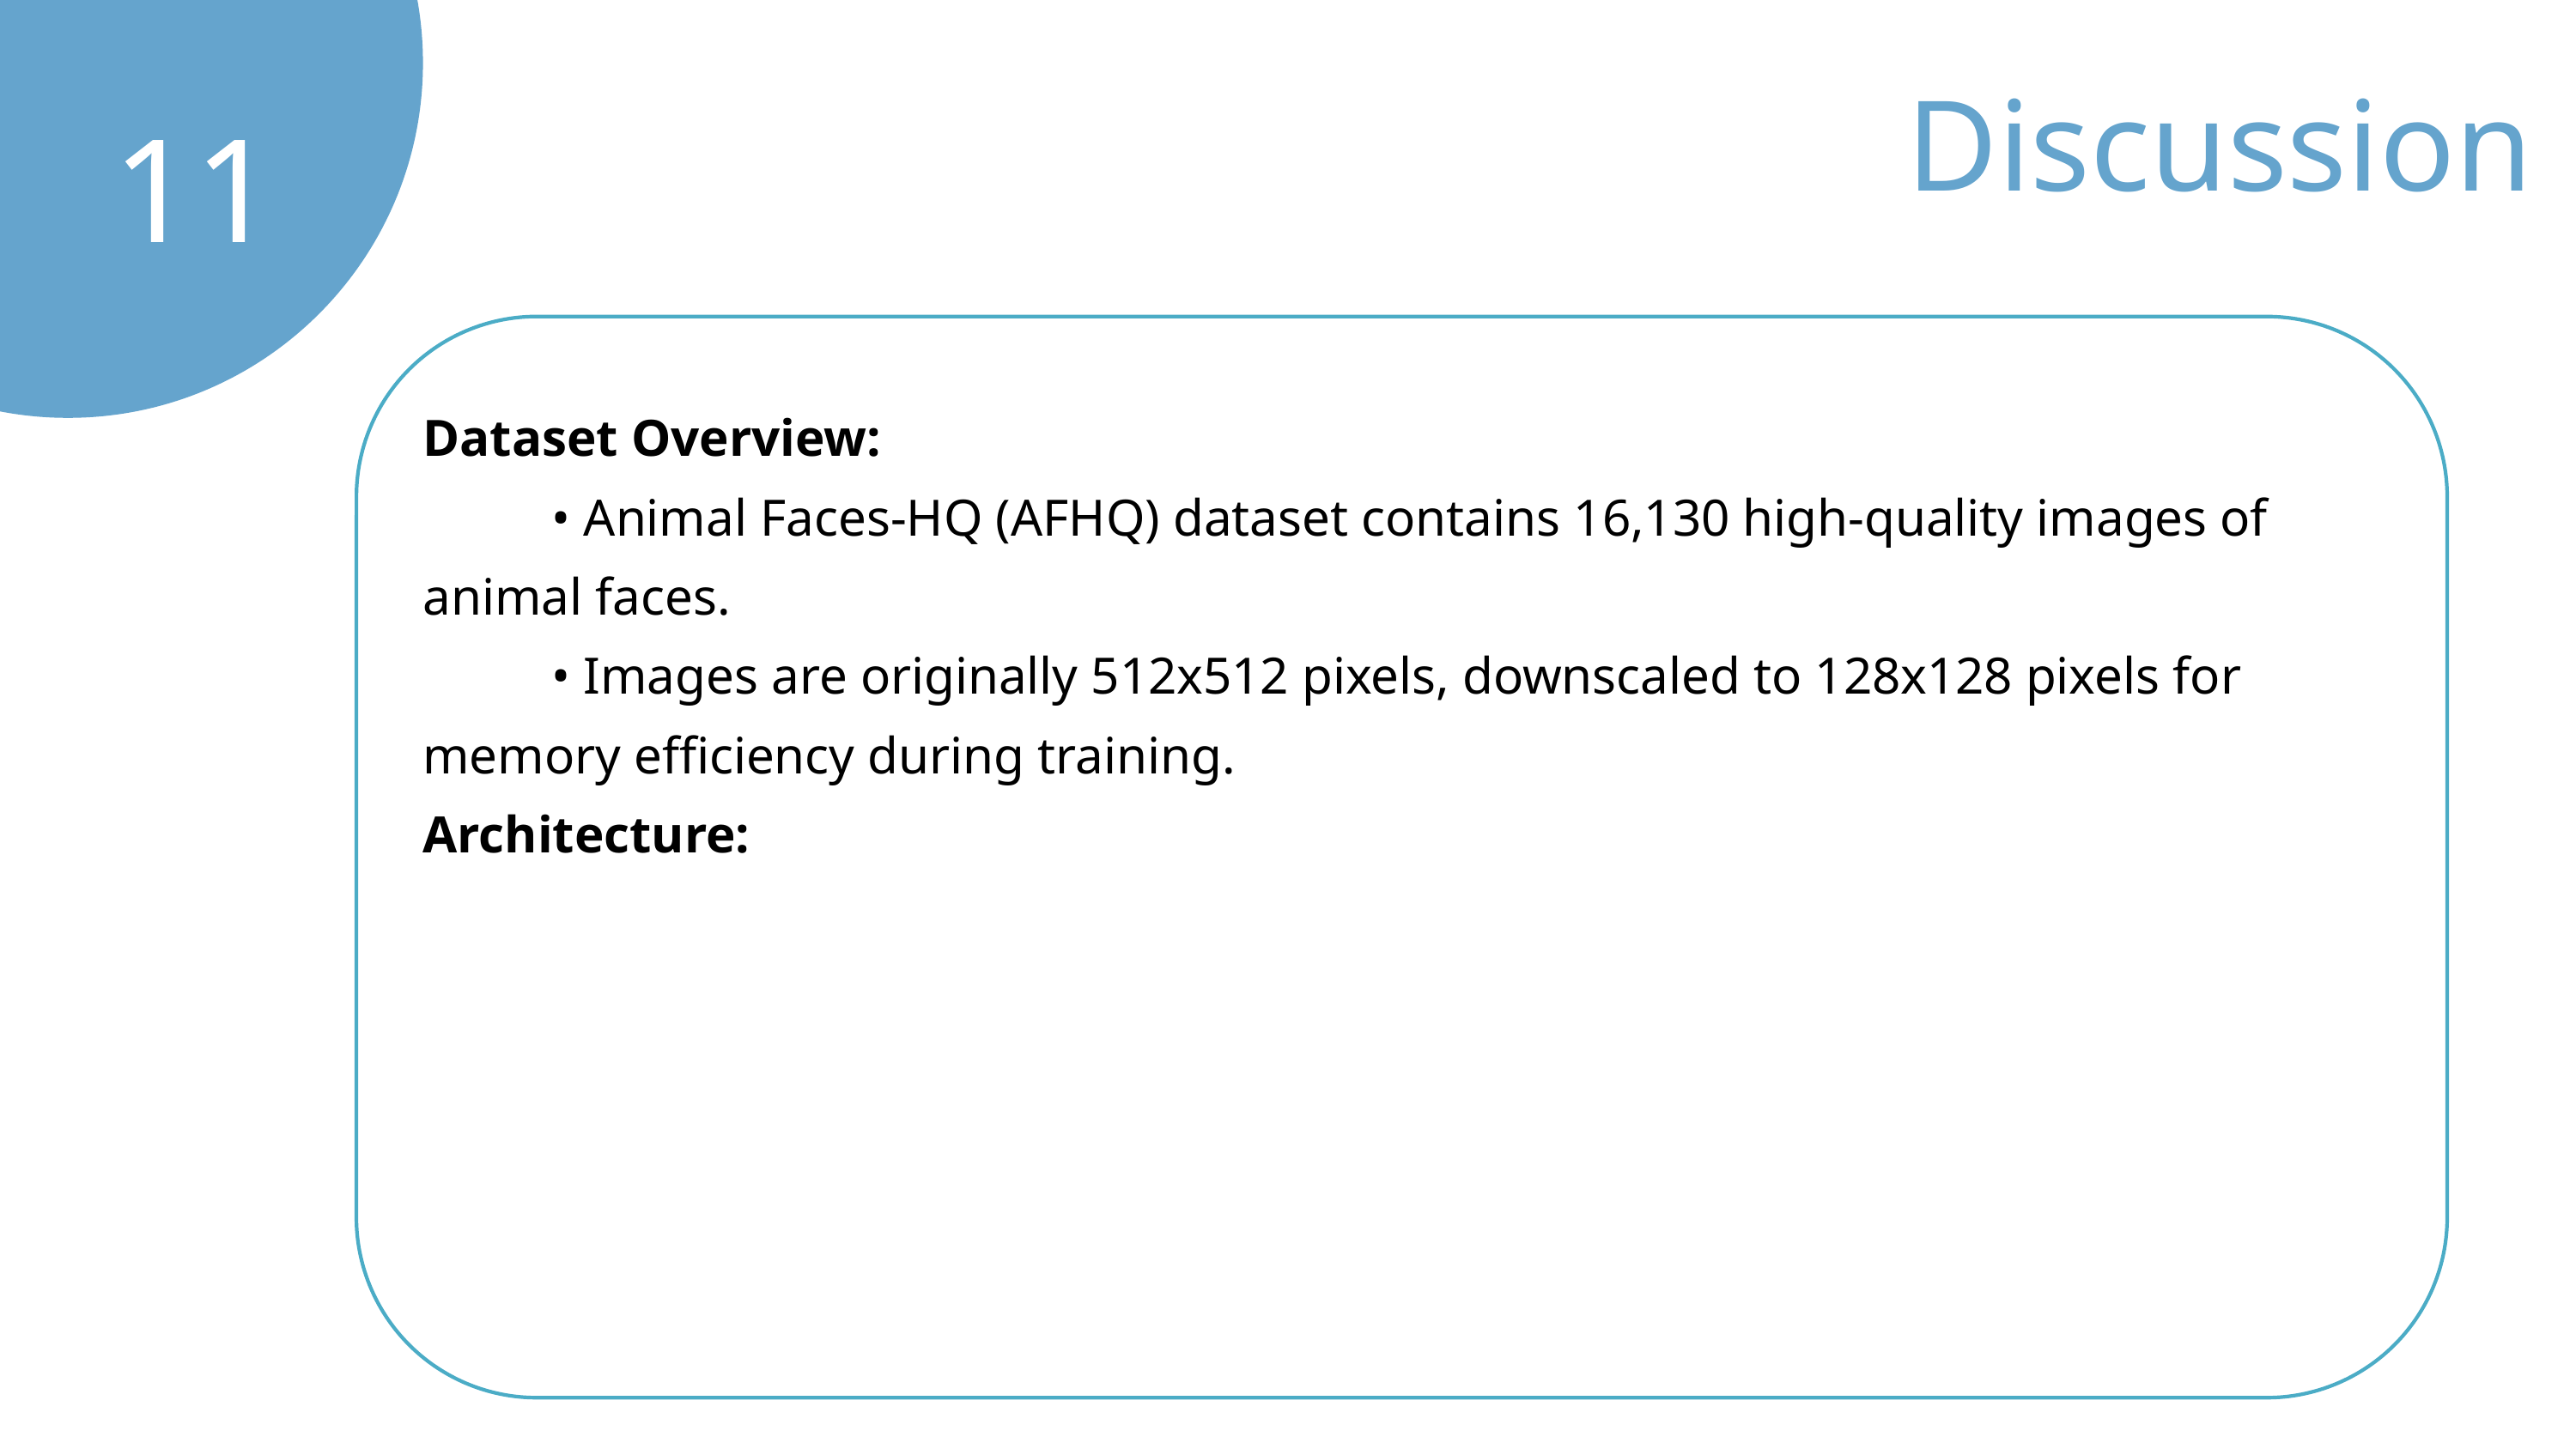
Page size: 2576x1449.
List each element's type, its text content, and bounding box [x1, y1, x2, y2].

text_box [427, 314, 2412, 386]
text_box Dataset Overview: • Animal Faces-HQ (AFHQ) dataset contains 16,130 high-quality images of animal faces. • Images are originally 512x512 pixels, downscaled to 128x128 pixels for memory efficiency during training. Architecture: [422, 386, 2421, 1181]
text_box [0, 0, 423, 418]
text_box [354, 400, 2450, 1400]
text_box Discussion [1864, 15, 2575, 217]
